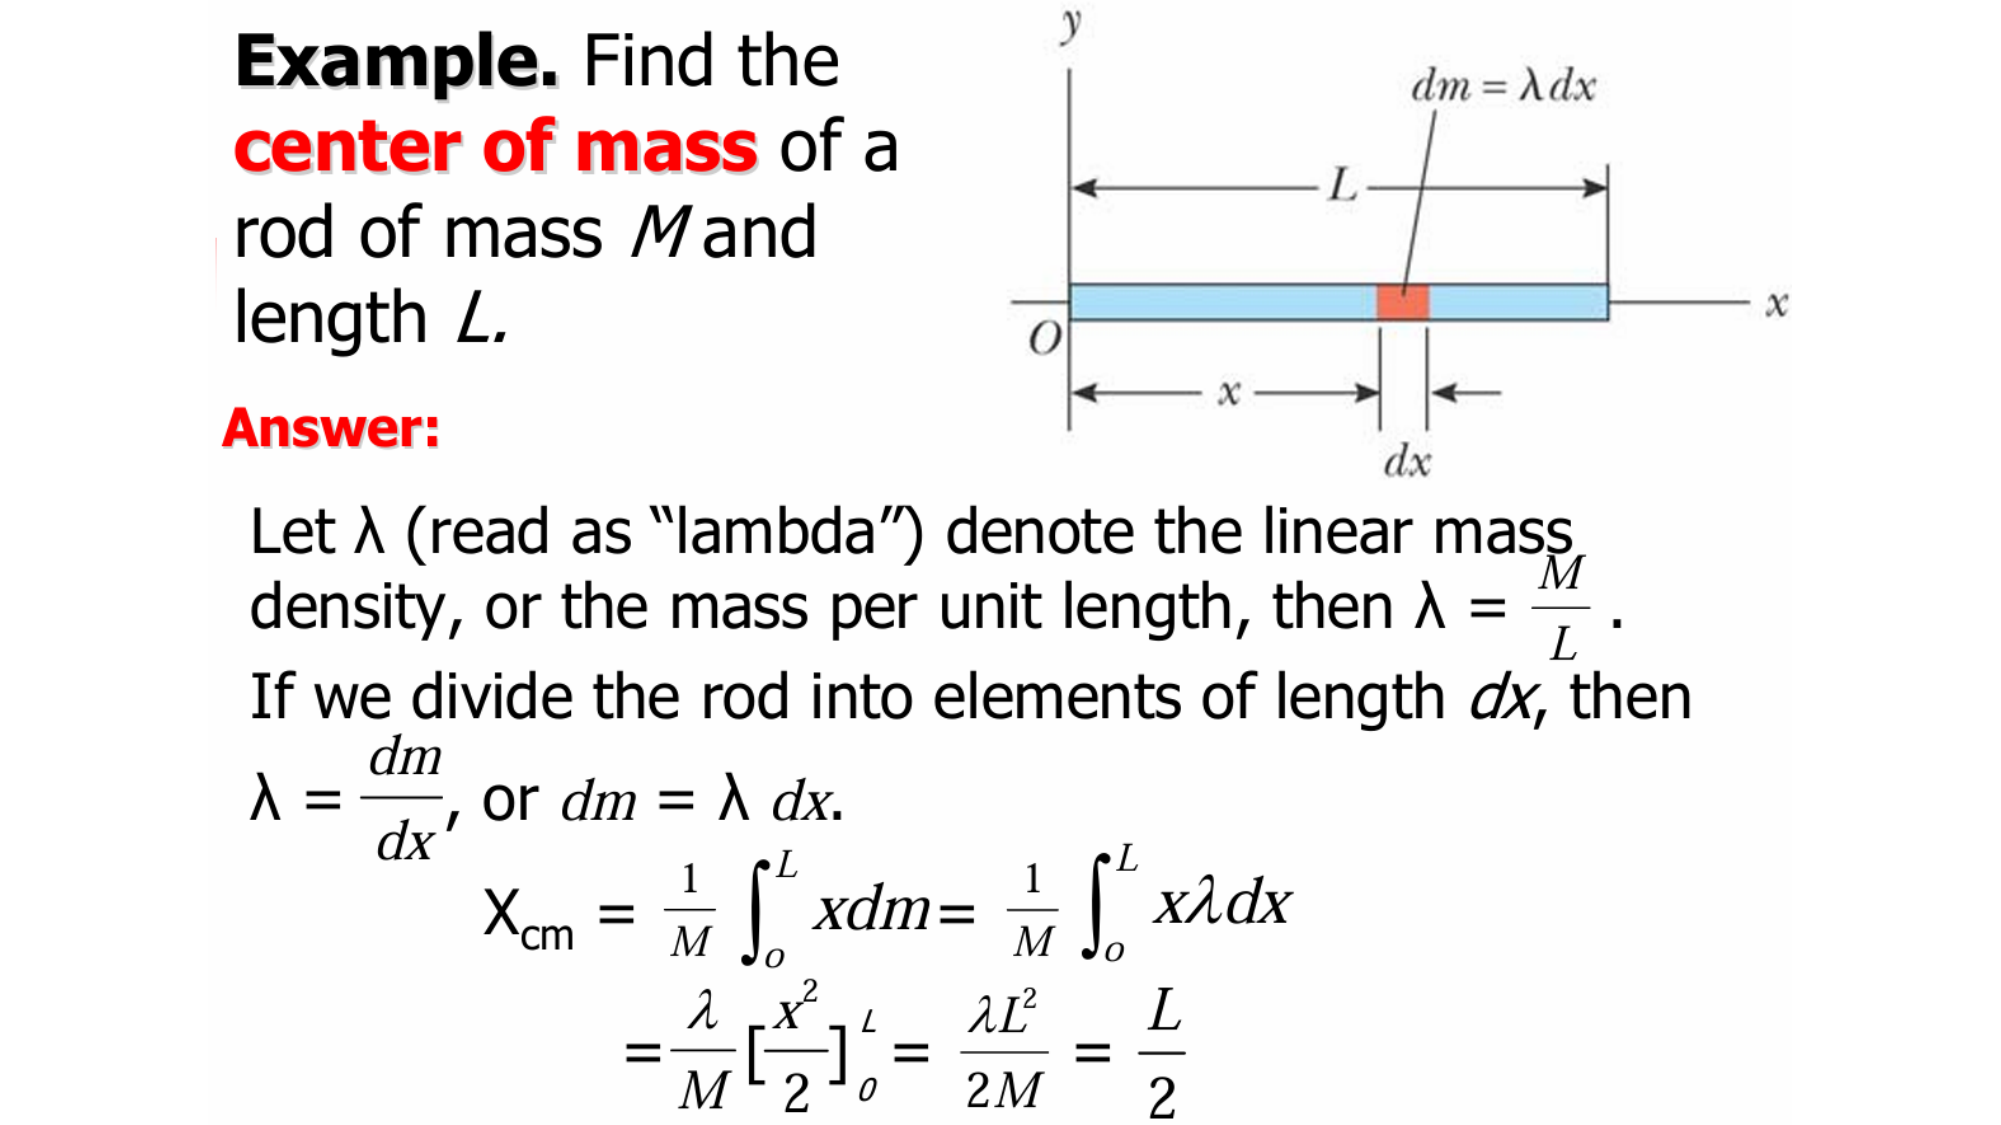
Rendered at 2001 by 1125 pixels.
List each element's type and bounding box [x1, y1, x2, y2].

picture [208, 0, 1792, 1125]
